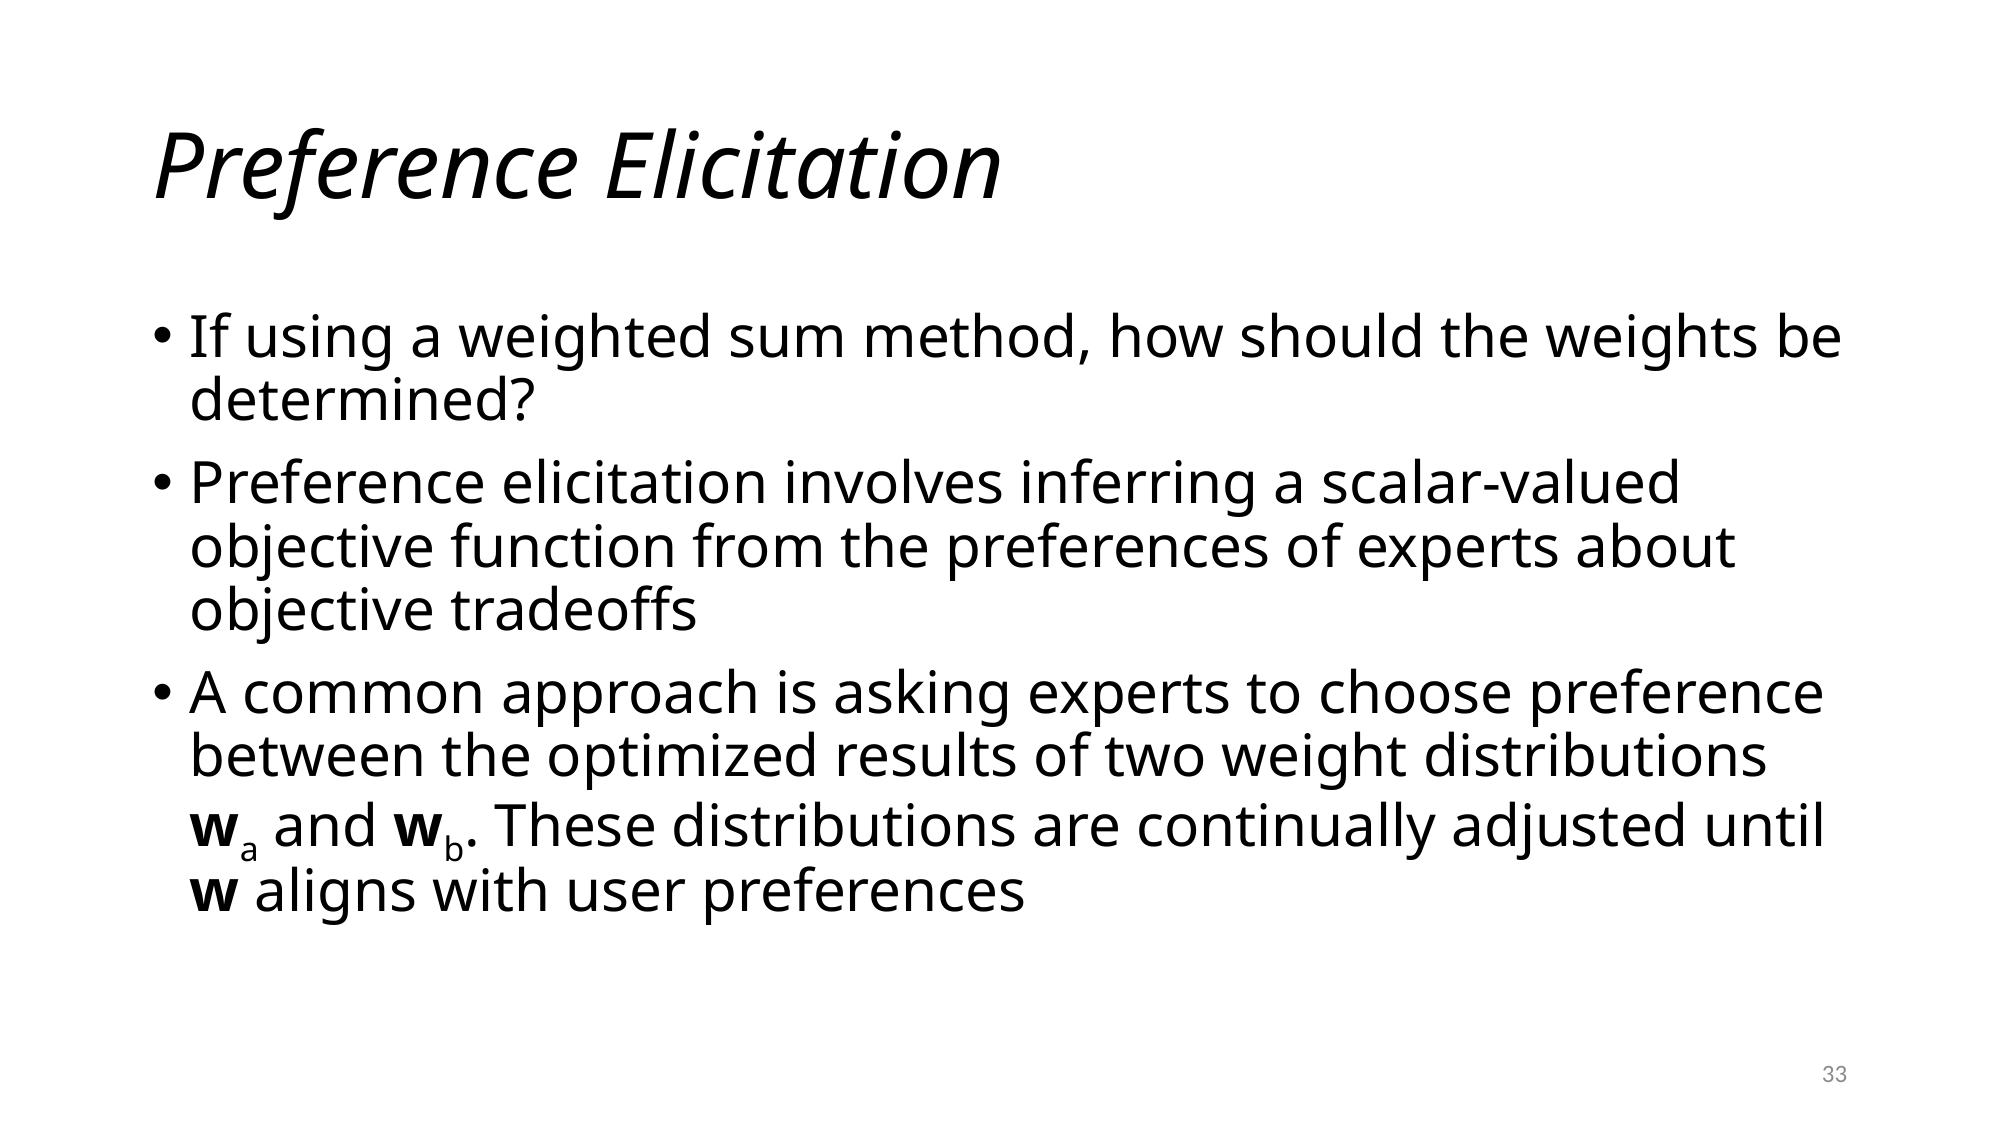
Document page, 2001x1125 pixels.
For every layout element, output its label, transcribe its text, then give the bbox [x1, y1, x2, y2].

list If using a weighted sum method, how should the weights be determined? Preference elicitation involves inferring a scalar-valued objective function from the preferences of experts about objective tradeoffs A common approach is asking experts to choose preference between the optimized results of two weight distributions wa and wb. These distributions are continually adjusted until w aligns with user preferences [137, 299, 1863, 1014]
title Preference Elicitation [137, 59, 1863, 278]
slide_number 33 [1412, 1042, 1863, 1103]
